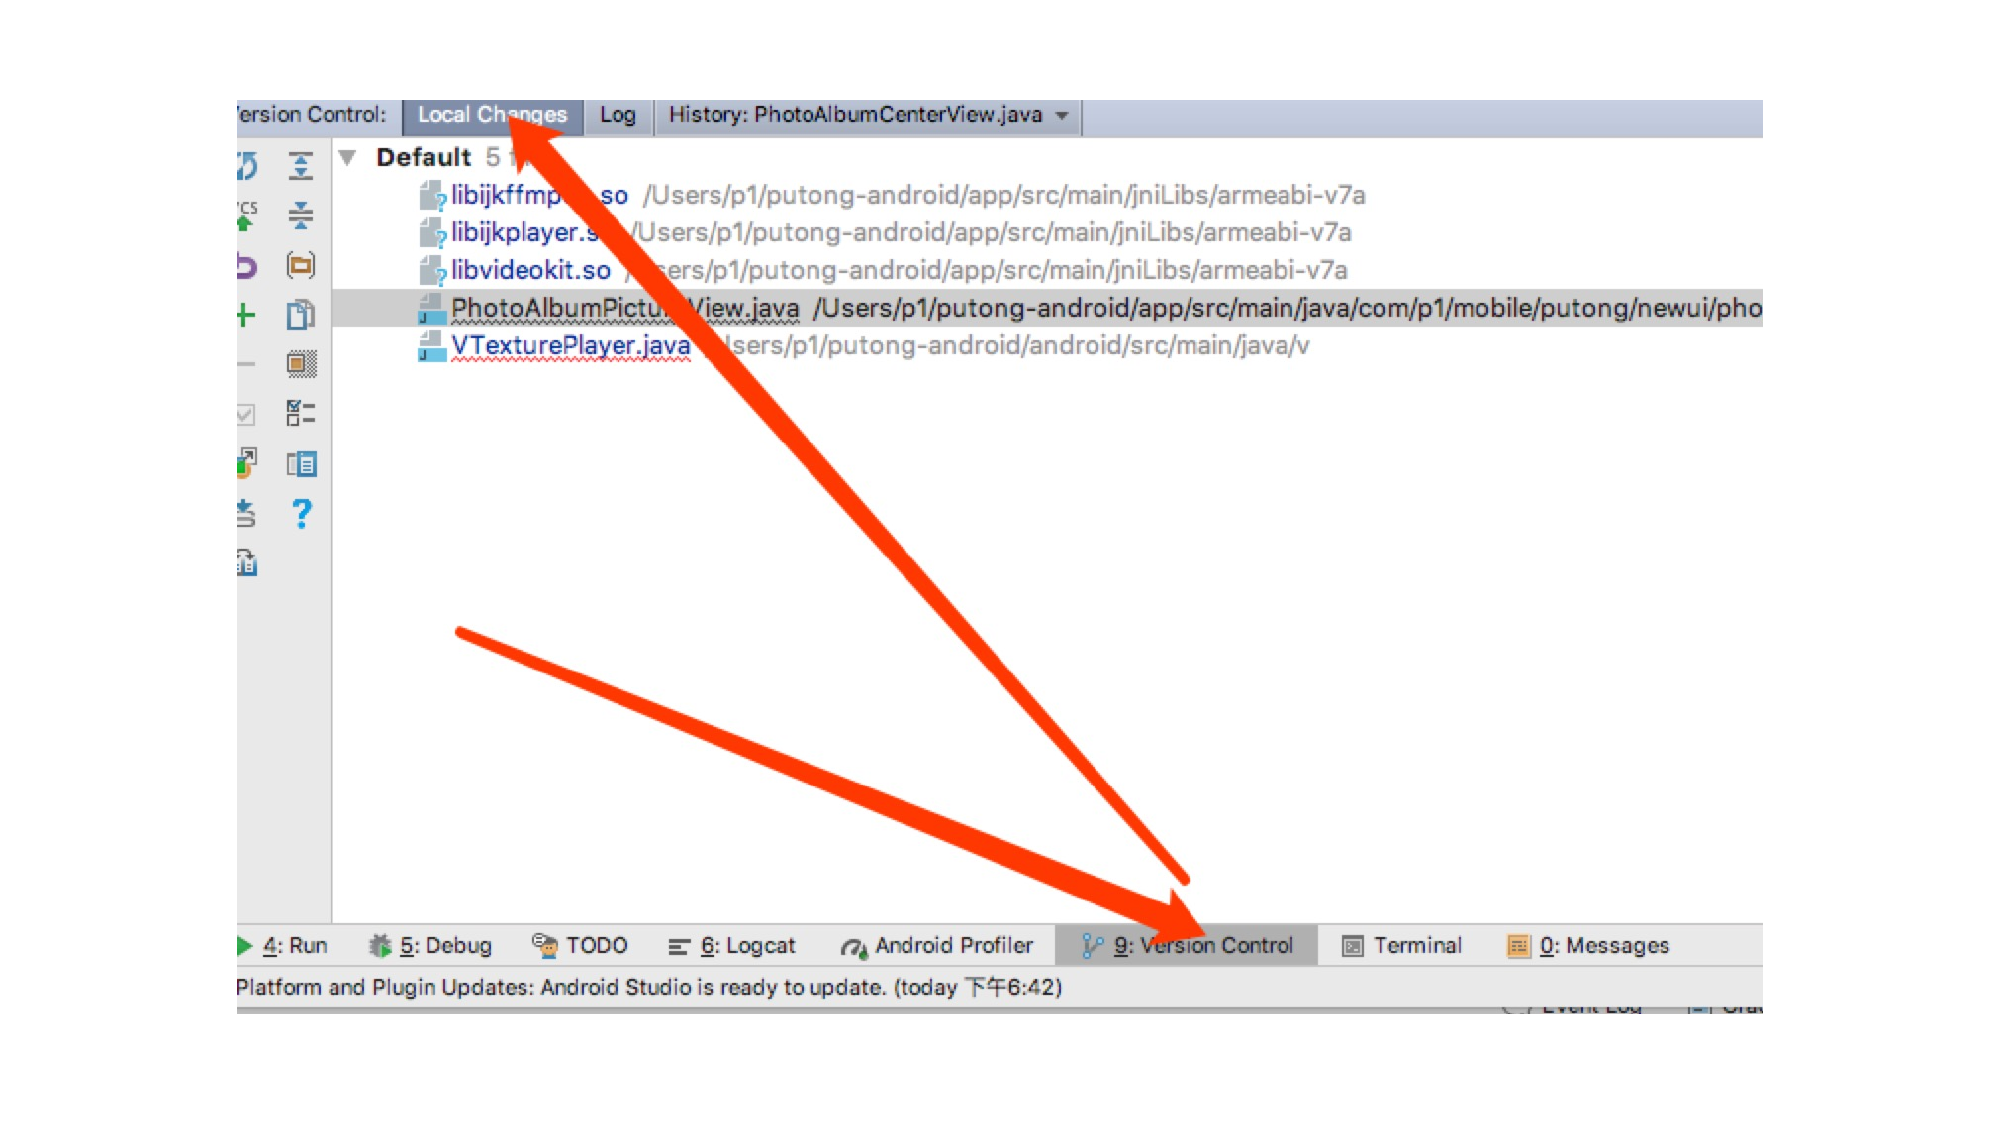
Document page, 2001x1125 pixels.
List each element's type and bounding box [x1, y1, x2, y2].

list [237, 101, 1763, 1014]
